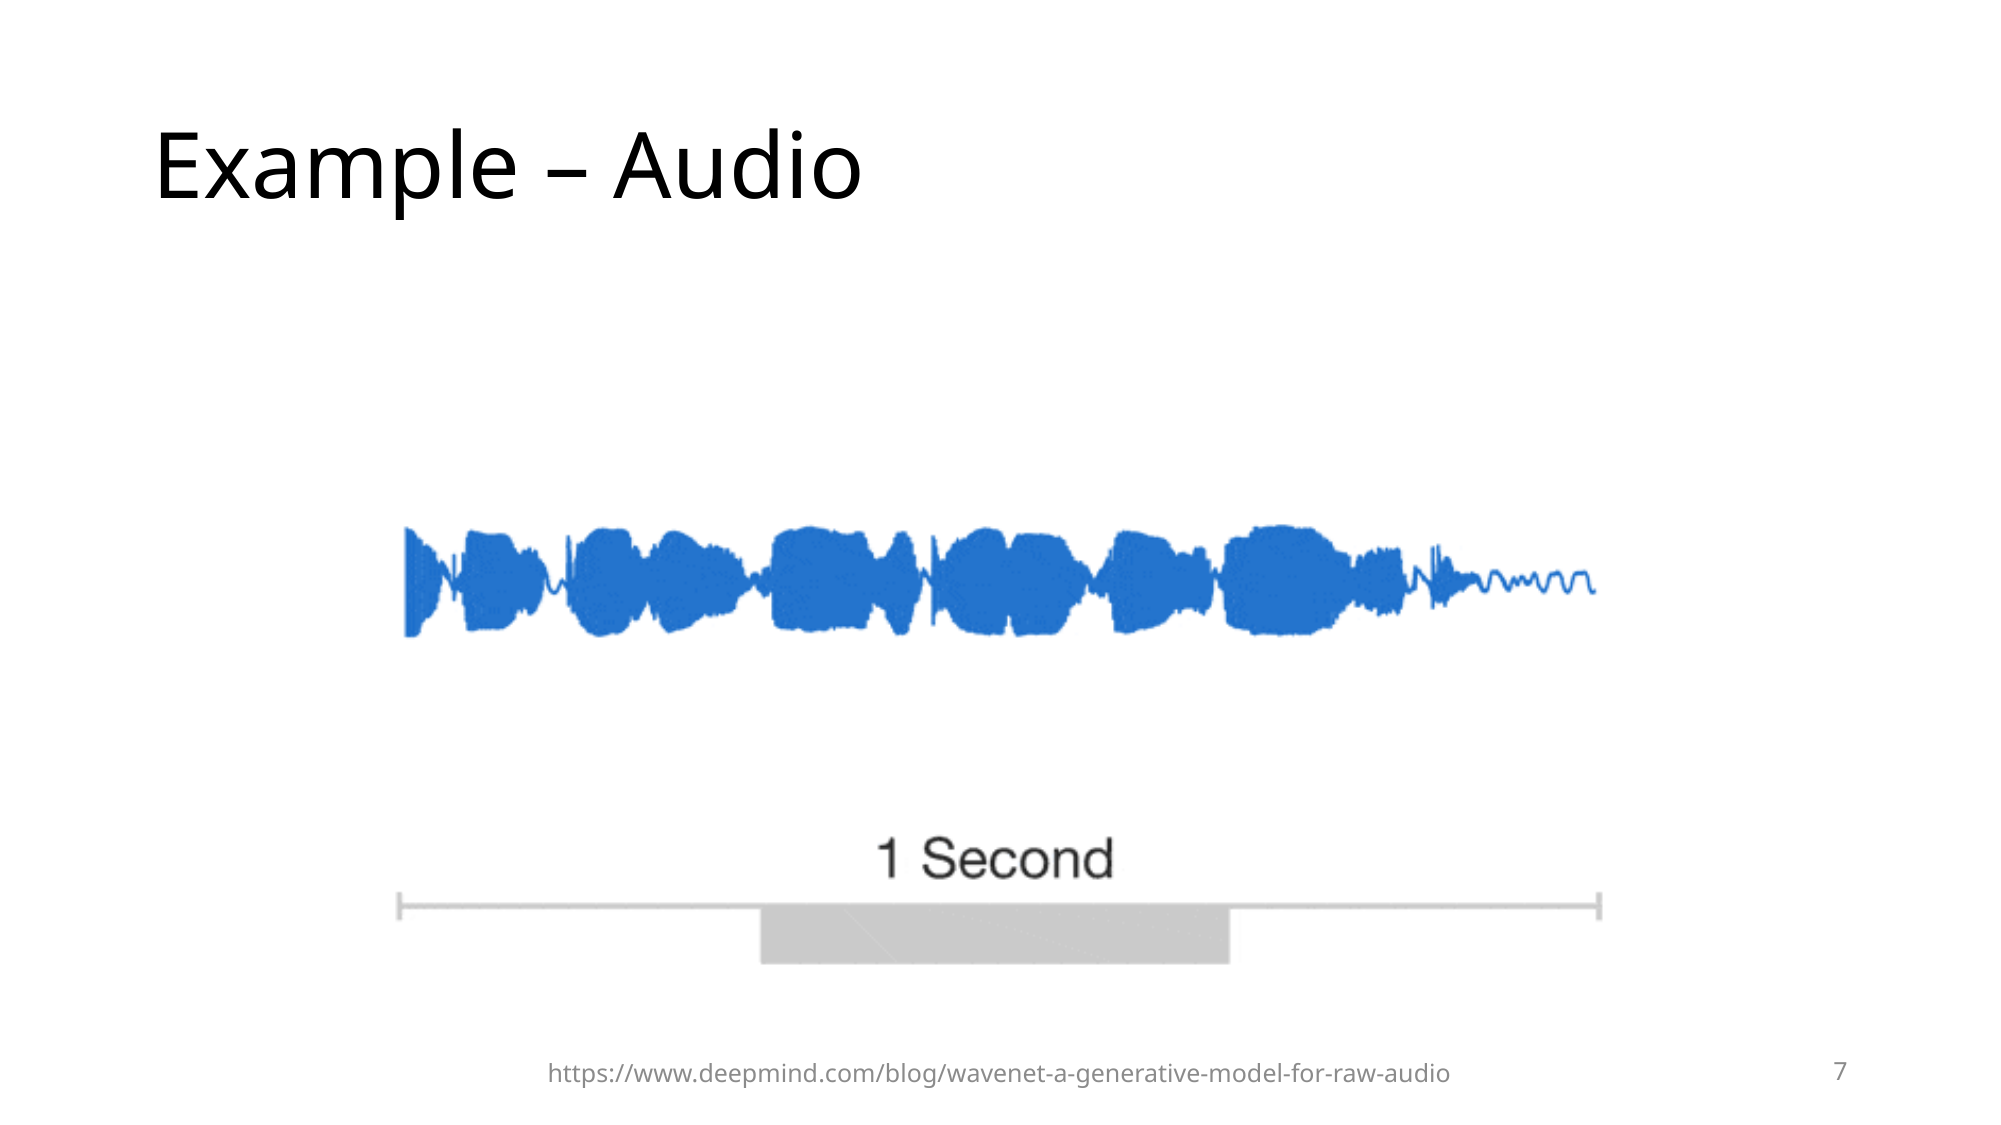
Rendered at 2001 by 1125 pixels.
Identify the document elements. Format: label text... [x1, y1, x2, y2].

slide_number 7 [1539, 1042, 1863, 1103]
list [394, 353, 1605, 967]
title Example – Audio [137, 59, 1863, 278]
footer https://www.deepmind.com/blog/wavenet-a-generative-model-for-raw-audio [460, 1042, 1539, 1103]
